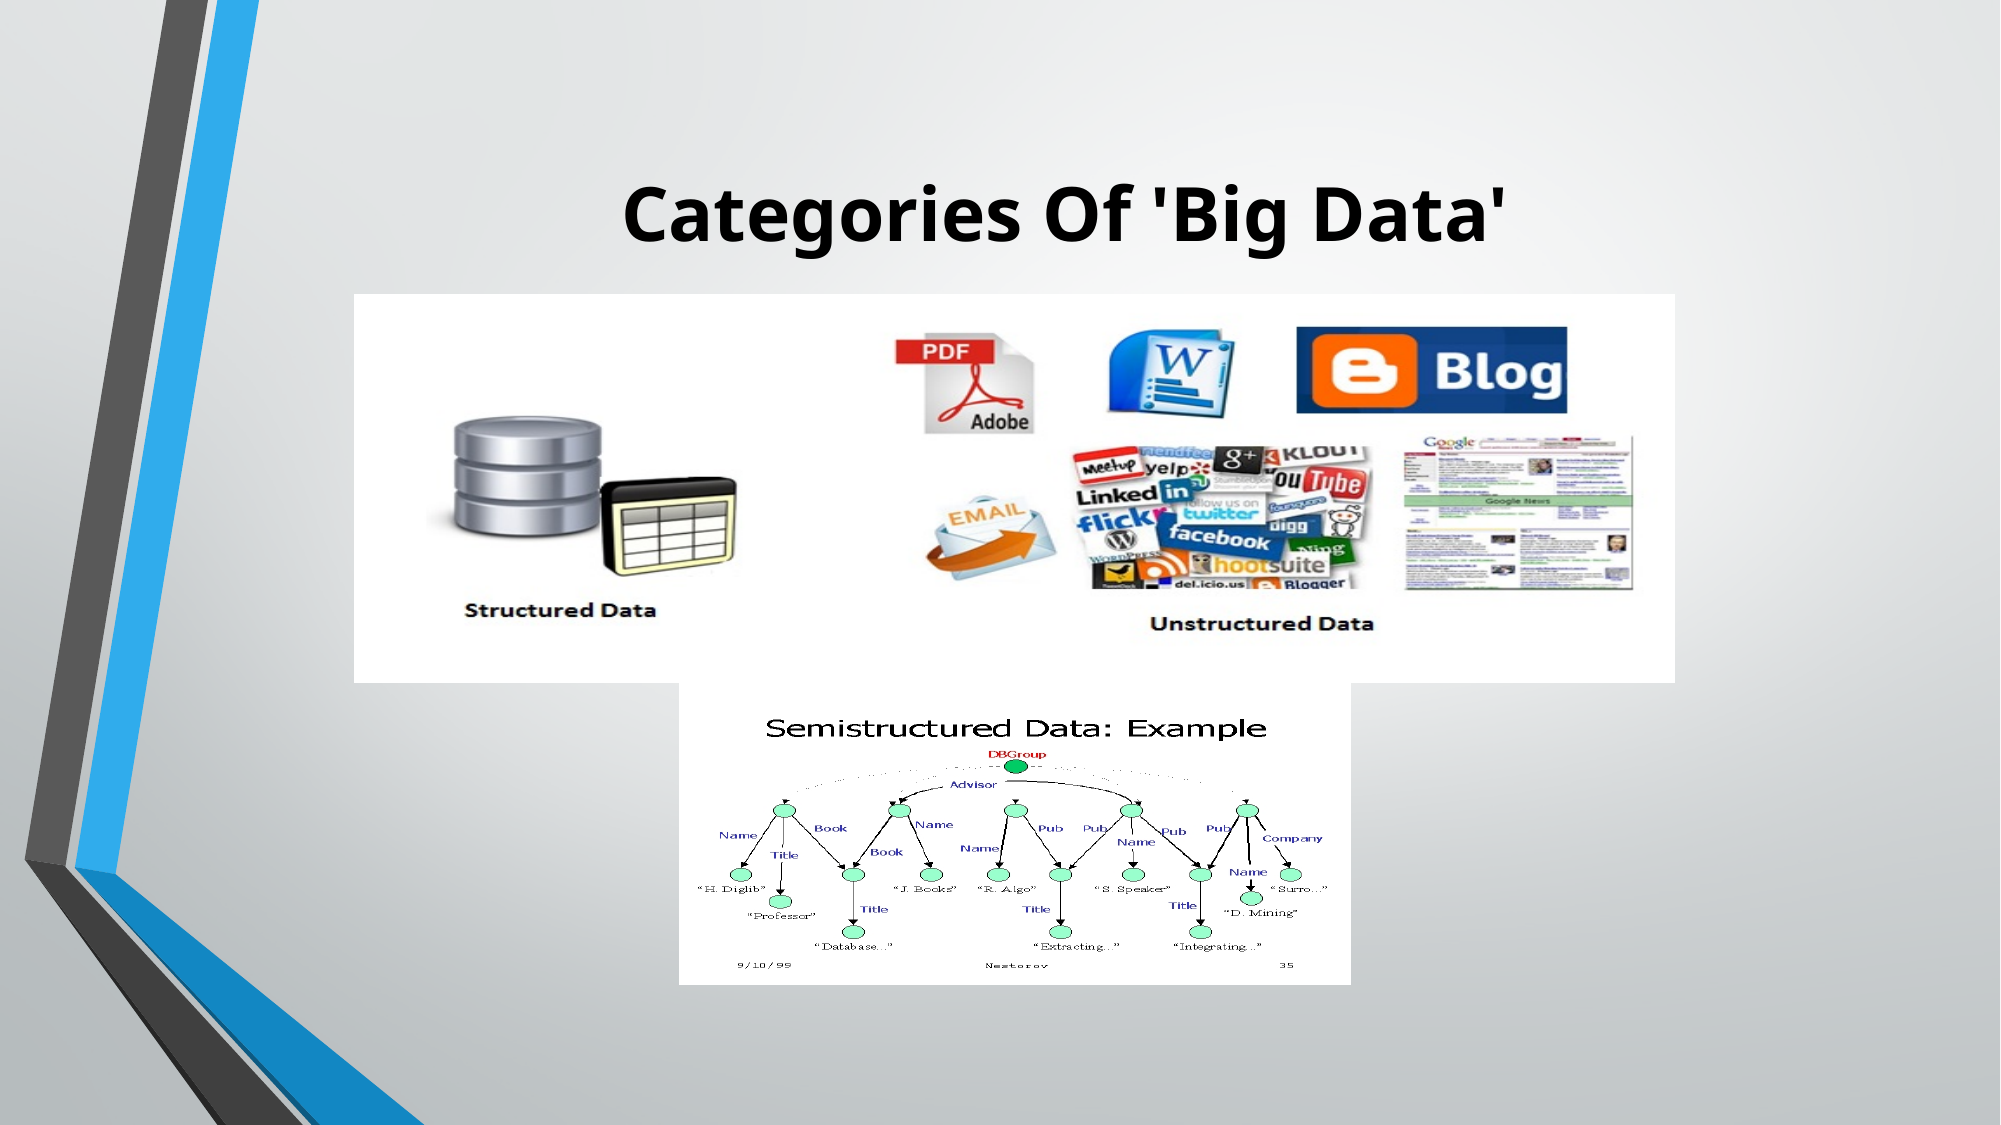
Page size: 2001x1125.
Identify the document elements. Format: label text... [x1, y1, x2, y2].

picture [354, 293, 1676, 985]
title Categories Of 'Big Data' [243, 112, 1887, 400]
